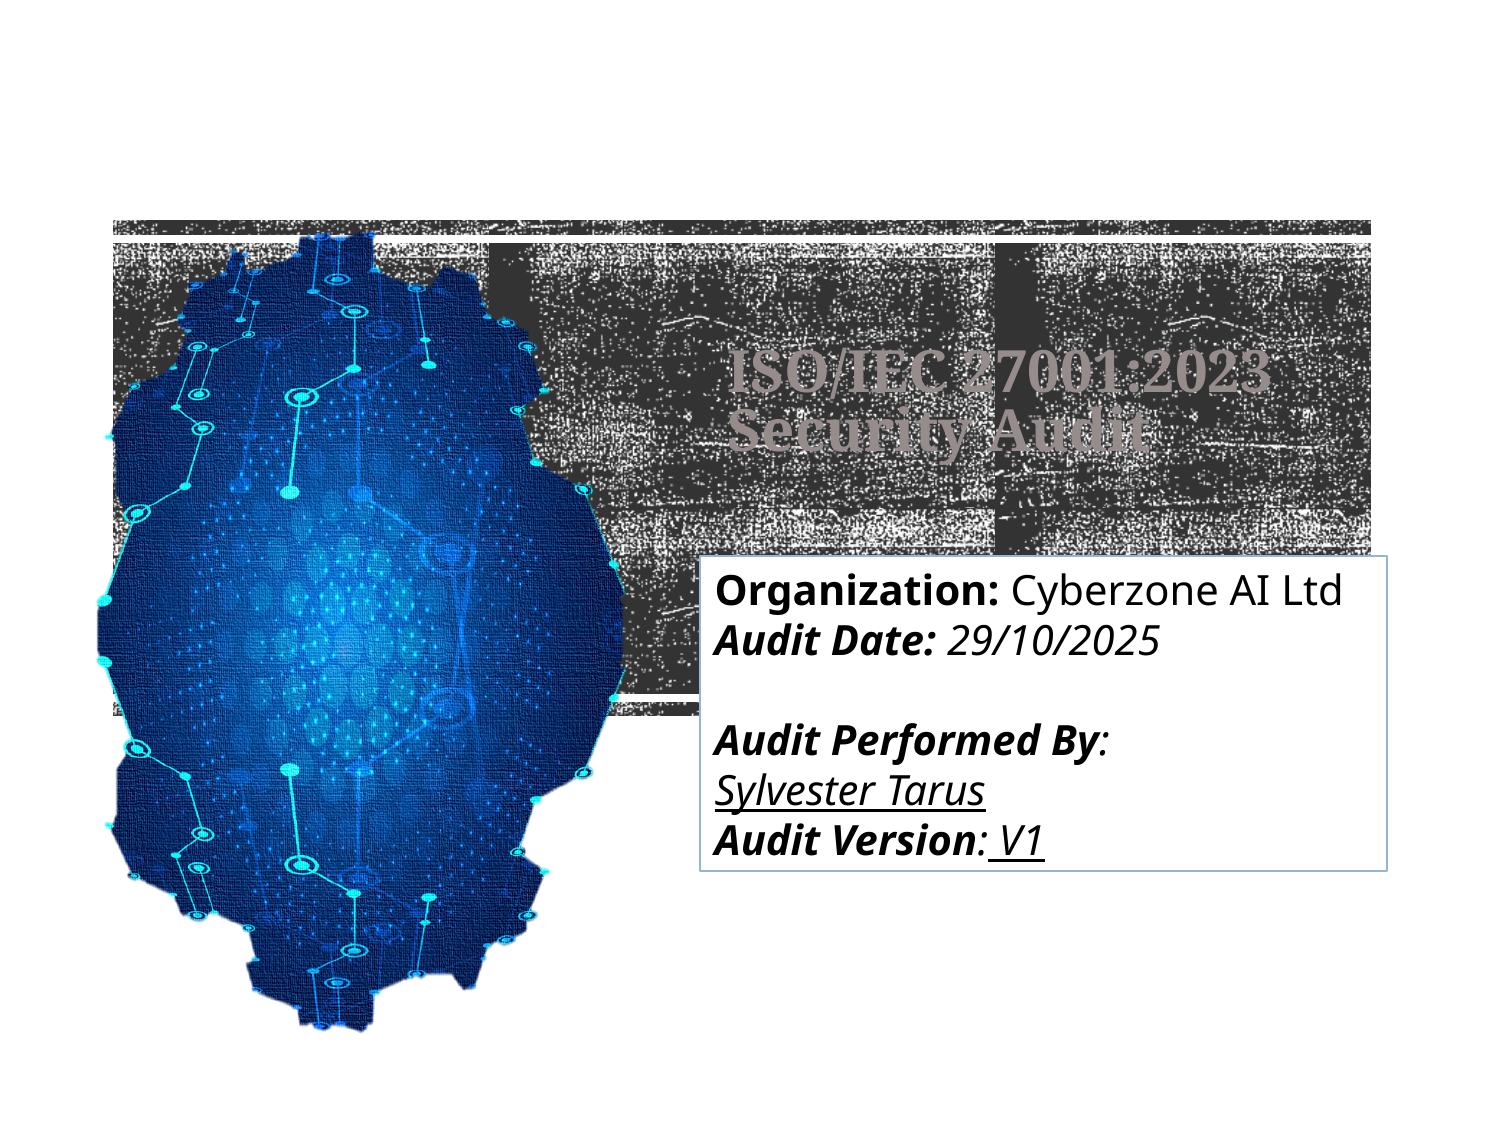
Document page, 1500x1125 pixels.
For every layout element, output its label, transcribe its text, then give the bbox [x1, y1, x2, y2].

picture [0, 87, 698, 1125]
text_box Organization: Cyberzone AI Ltd Audit Date: 29/10/2025 Audit Performed By: Sylvester Tarus Audit Version: V1 [699, 555, 1388, 872]
title ISO/IEC 27001:2023 Security Audit [712, 324, 1388, 484]
